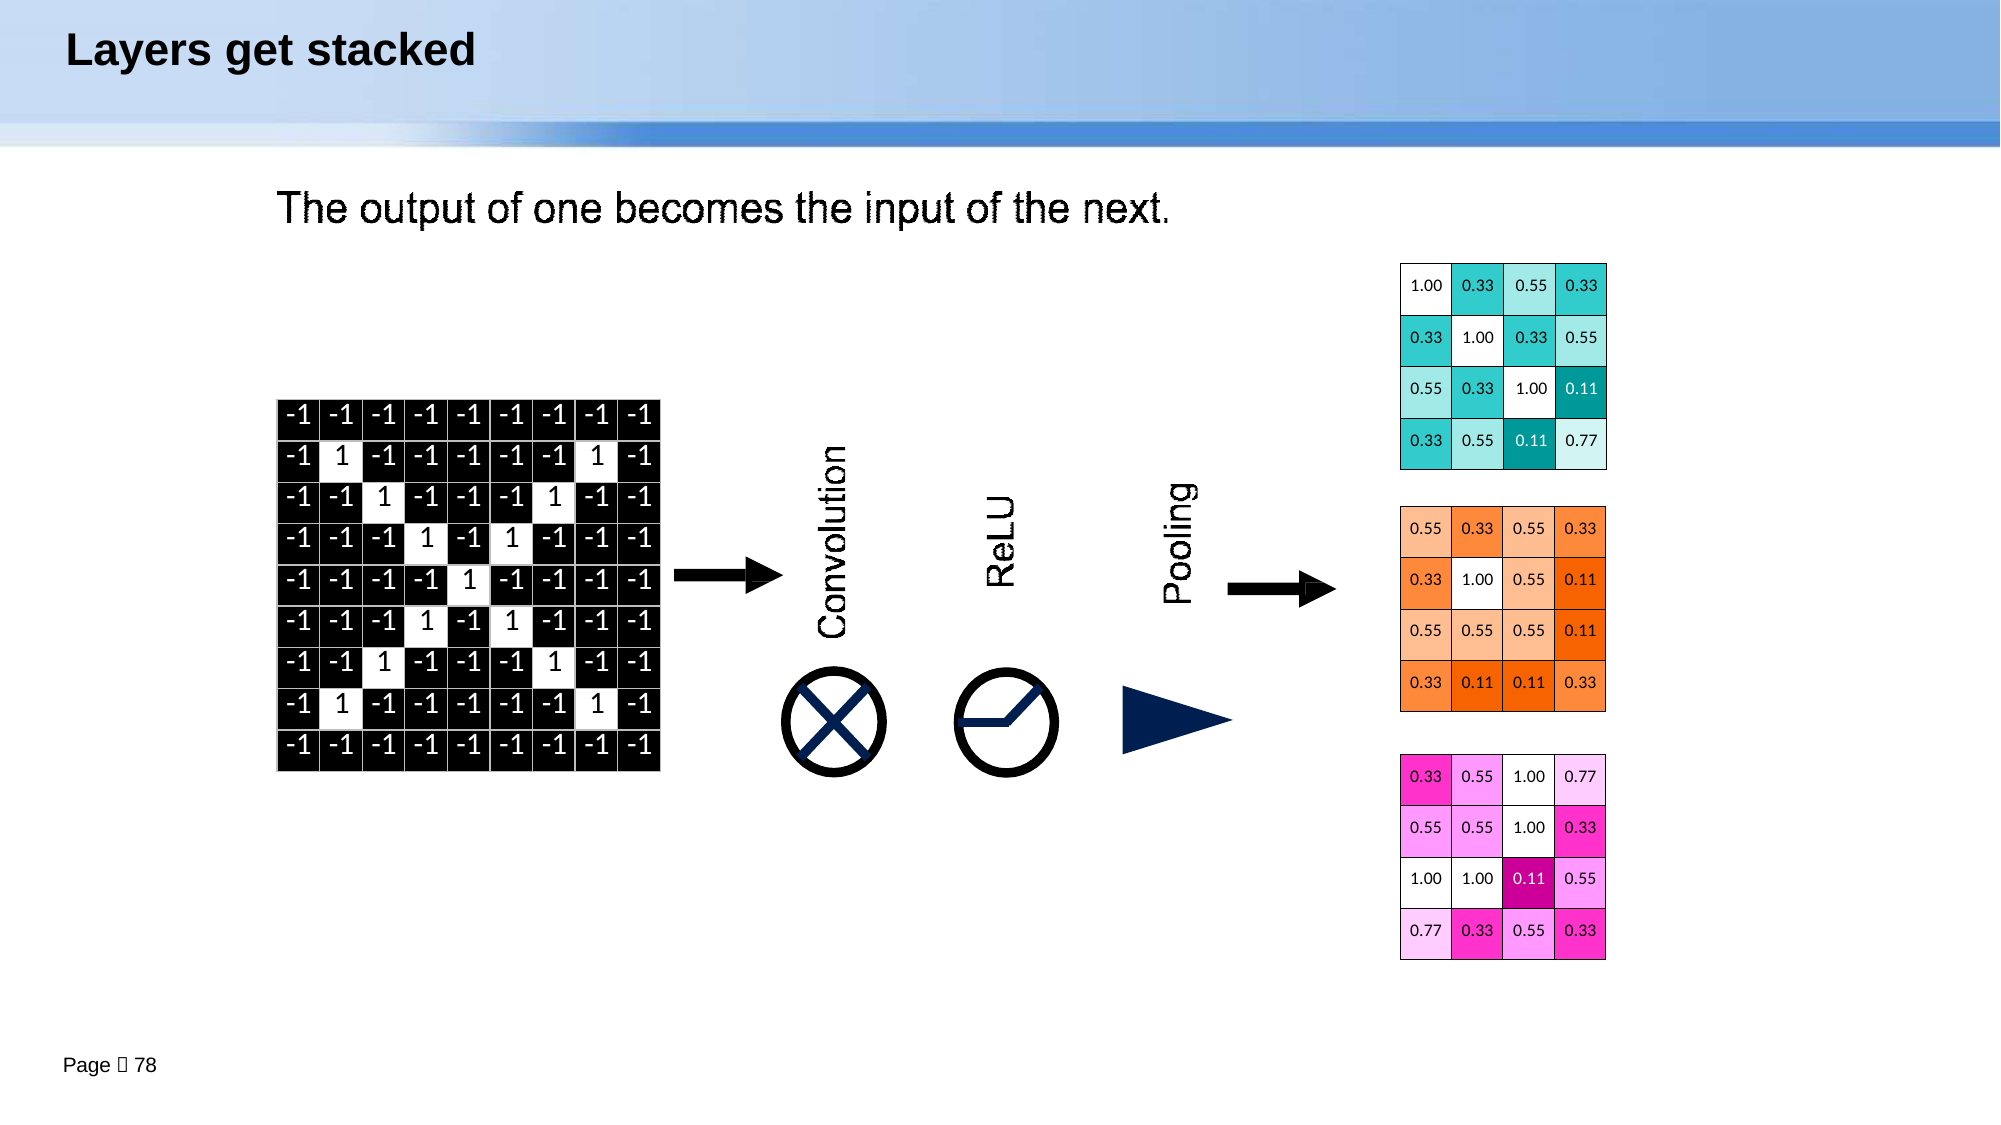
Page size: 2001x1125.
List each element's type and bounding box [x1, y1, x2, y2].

table_cell [448, 566, 489, 605]
table_cell [1555, 661, 1605, 711]
table_cell [491, 648, 532, 688]
table_cell [278, 483, 319, 523]
table_cell [448, 607, 489, 647]
table_header [1556, 264, 1606, 315]
table_header [363, 400, 404, 440]
table_cell [278, 442, 319, 482]
table_header [1452, 507, 1502, 557]
table_header [405, 400, 447, 440]
text_box [953, 666, 1060, 778]
table_cell [405, 731, 447, 771]
table_cell [278, 524, 319, 564]
table_cell [618, 689, 660, 729]
table_cell [363, 648, 404, 688]
table_cell [405, 442, 447, 482]
table_cell [1504, 316, 1555, 366]
table_header [1555, 755, 1605, 805]
table_cell [533, 442, 574, 482]
table_cell [448, 731, 489, 771]
table_cell [405, 689, 447, 729]
table_cell [448, 648, 489, 688]
slide_number [60, 1051, 162, 1125]
table_cell [1503, 661, 1554, 711]
table_cell [320, 648, 362, 688]
table_cell [448, 524, 489, 564]
table_cell [1452, 661, 1502, 711]
table_cell [618, 607, 660, 647]
table_cell [491, 689, 532, 729]
table_cell [1504, 367, 1555, 418]
table_cell [1452, 610, 1502, 660]
title [63, 17, 481, 208]
table_cell [448, 483, 489, 523]
table_cell [1452, 419, 1503, 469]
table_cell [363, 442, 404, 482]
table_cell [576, 524, 617, 564]
table_header [278, 400, 319, 440]
table_cell [278, 566, 319, 605]
table_cell [1452, 806, 1502, 857]
table_cell [1503, 558, 1554, 609]
table_cell [363, 483, 404, 523]
table_cell [320, 483, 362, 523]
table_cell [405, 483, 447, 523]
table_cell [363, 607, 404, 647]
table_header [1503, 507, 1554, 557]
table_cell [405, 648, 447, 688]
table_cell [491, 607, 532, 647]
table_cell [1555, 909, 1605, 959]
table_cell [1401, 610, 1451, 660]
table_cell [1555, 558, 1605, 609]
table_cell [1555, 610, 1605, 660]
table_cell [491, 731, 532, 771]
table_cell [491, 483, 532, 523]
table_header [1555, 507, 1605, 557]
table_header [1401, 755, 1451, 805]
table_header [1504, 264, 1555, 315]
table_cell [320, 442, 362, 482]
table_cell [576, 607, 617, 647]
table_cell [1555, 858, 1605, 908]
table_cell [1401, 858, 1451, 908]
table_cell [320, 607, 362, 647]
table_cell [533, 689, 574, 729]
table_cell [1452, 858, 1502, 908]
table_cell [1503, 858, 1554, 908]
table_cell [1504, 419, 1555, 469]
table_header [1452, 755, 1502, 805]
table_cell [363, 524, 404, 564]
table_cell [320, 566, 362, 605]
text_box [674, 556, 784, 594]
table_header [491, 400, 532, 440]
table_cell [320, 689, 362, 729]
table_cell [1452, 316, 1503, 366]
table_cell [1401, 316, 1451, 366]
table_cell [448, 689, 489, 729]
table_cell [278, 731, 319, 771]
table_cell [1401, 367, 1451, 418]
table_cell [618, 483, 660, 523]
table_cell [533, 648, 574, 688]
table_cell [533, 524, 574, 564]
table_cell [320, 731, 362, 771]
table_header [1401, 507, 1451, 557]
table_cell [278, 648, 319, 688]
table_cell [405, 607, 447, 647]
table_cell [278, 607, 319, 647]
table_cell [405, 524, 447, 564]
text_box [277, 191, 1168, 231]
text_box [986, 497, 1014, 586]
table_cell [576, 648, 617, 688]
table_cell [1452, 558, 1502, 609]
table_cell [576, 731, 617, 771]
table_cell [533, 483, 574, 523]
table_header [576, 400, 617, 440]
text_box [780, 665, 888, 778]
table_cell [576, 483, 617, 523]
text_box [1227, 570, 1337, 608]
table_header [1503, 755, 1554, 805]
table_cell [533, 731, 574, 771]
table_cell [1556, 316, 1606, 366]
picture [0, 0, 2000, 152]
table_header [1452, 264, 1503, 315]
table_cell [1401, 661, 1451, 711]
table_header [448, 400, 489, 440]
table_cell [1401, 558, 1451, 609]
table_cell [491, 524, 532, 564]
table_cell [1401, 909, 1451, 959]
table_cell [618, 442, 660, 482]
table_cell [618, 648, 660, 688]
table_cell [1452, 909, 1502, 959]
text_box [817, 447, 846, 638]
table_header [533, 400, 574, 440]
table_header [320, 400, 362, 440]
table_cell [363, 731, 404, 771]
table_cell [1555, 806, 1605, 857]
table_cell [491, 442, 532, 482]
table_cell [278, 689, 319, 729]
table_cell [618, 566, 660, 605]
table_cell [576, 566, 617, 605]
table_cell [618, 731, 660, 771]
table_cell [491, 566, 532, 605]
table_cell [576, 689, 617, 729]
table_cell [533, 607, 574, 647]
table_cell [618, 524, 660, 564]
table_cell [1503, 909, 1554, 959]
text_box [1163, 484, 1198, 603]
table_cell [1503, 806, 1554, 857]
table_cell [576, 442, 617, 482]
table_cell [320, 524, 362, 564]
table_cell [1556, 367, 1606, 418]
table_header [618, 400, 660, 440]
table_cell [363, 689, 404, 729]
table_cell [363, 566, 404, 605]
table_cell [448, 442, 489, 482]
table_cell [1556, 419, 1606, 469]
table_cell [405, 566, 447, 605]
text_box [1122, 685, 1233, 755]
table_cell [533, 566, 574, 605]
table_cell [1401, 419, 1451, 469]
table_cell [1401, 806, 1451, 857]
table_cell [1452, 367, 1503, 418]
table_cell [1503, 610, 1554, 660]
table_header [1401, 264, 1451, 315]
